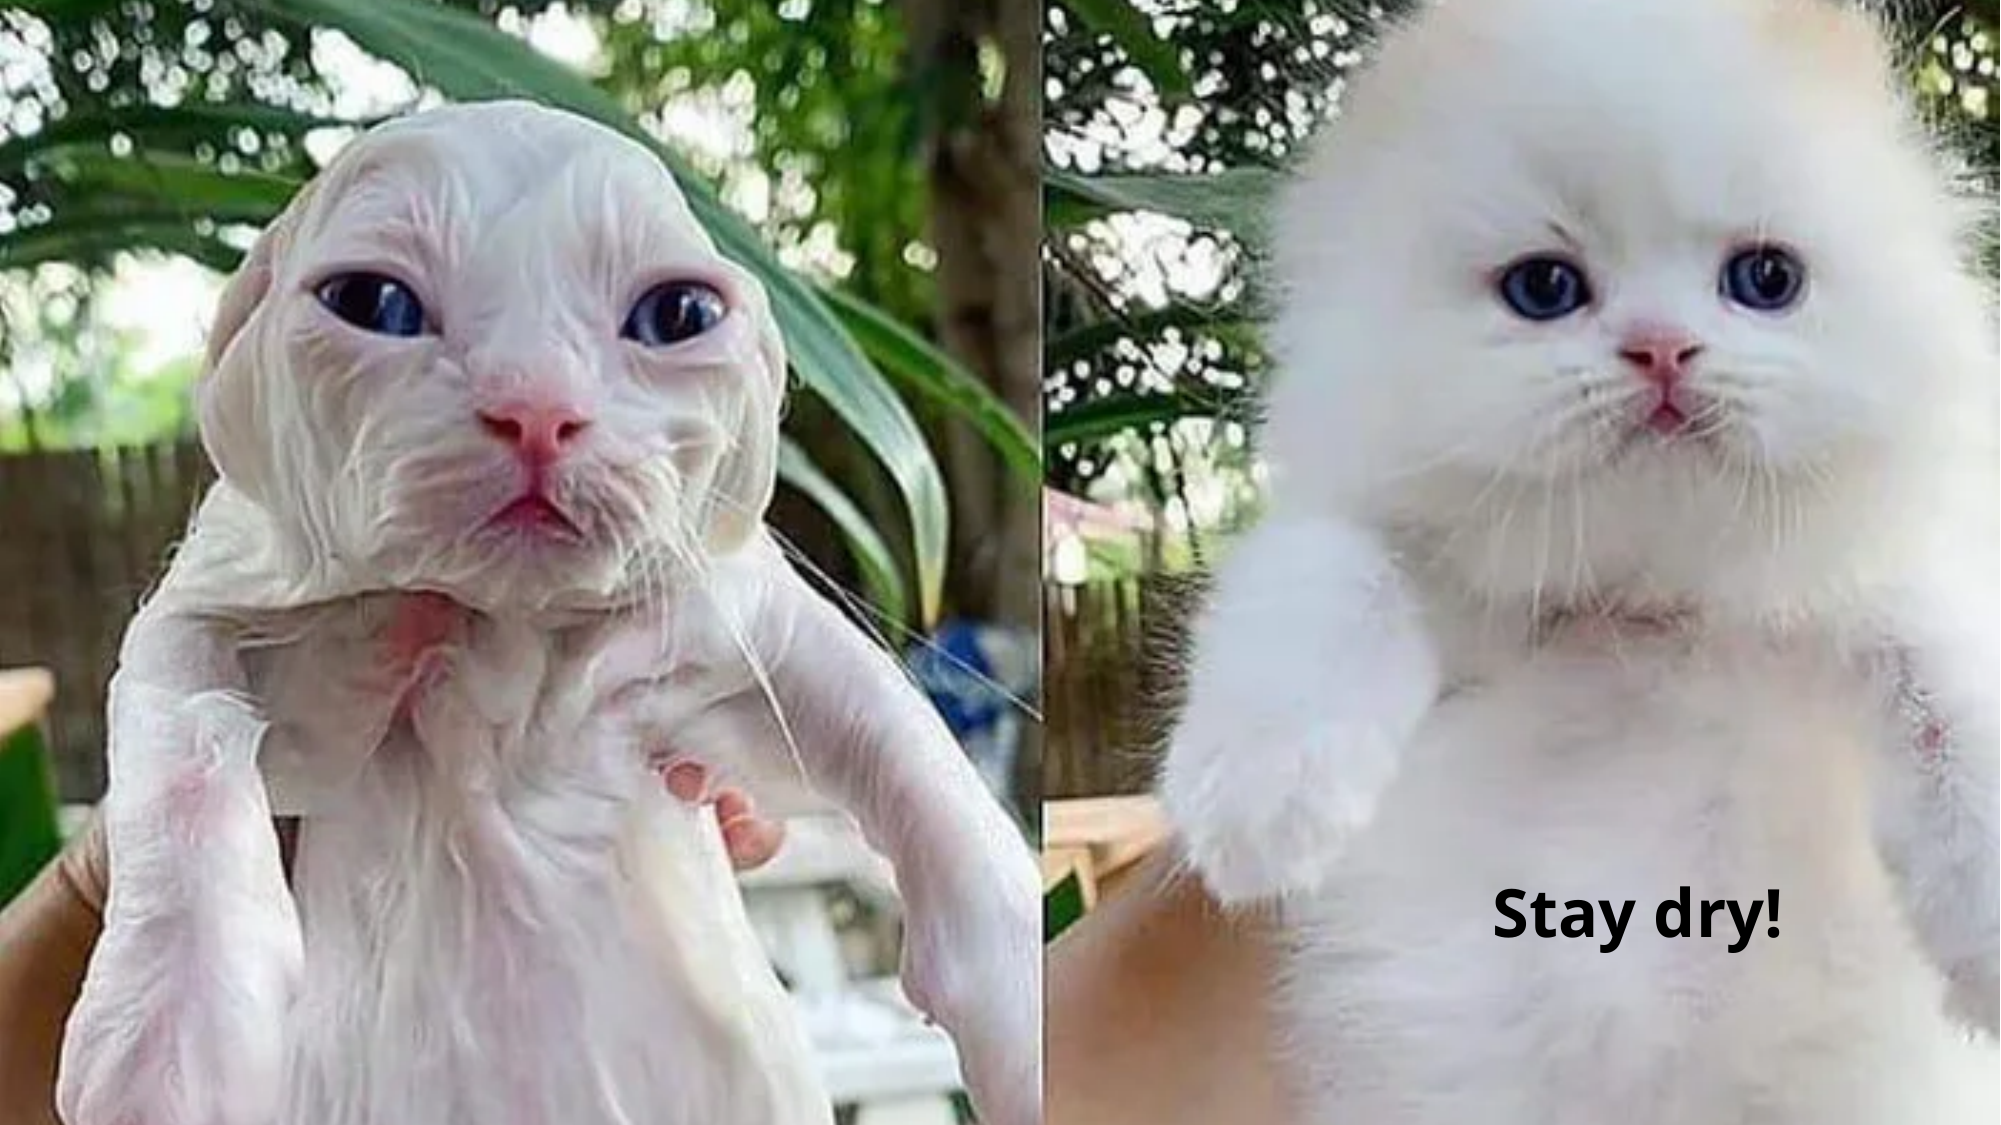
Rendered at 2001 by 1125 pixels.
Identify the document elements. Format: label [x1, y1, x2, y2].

list [0, 0, 2000, 1125]
